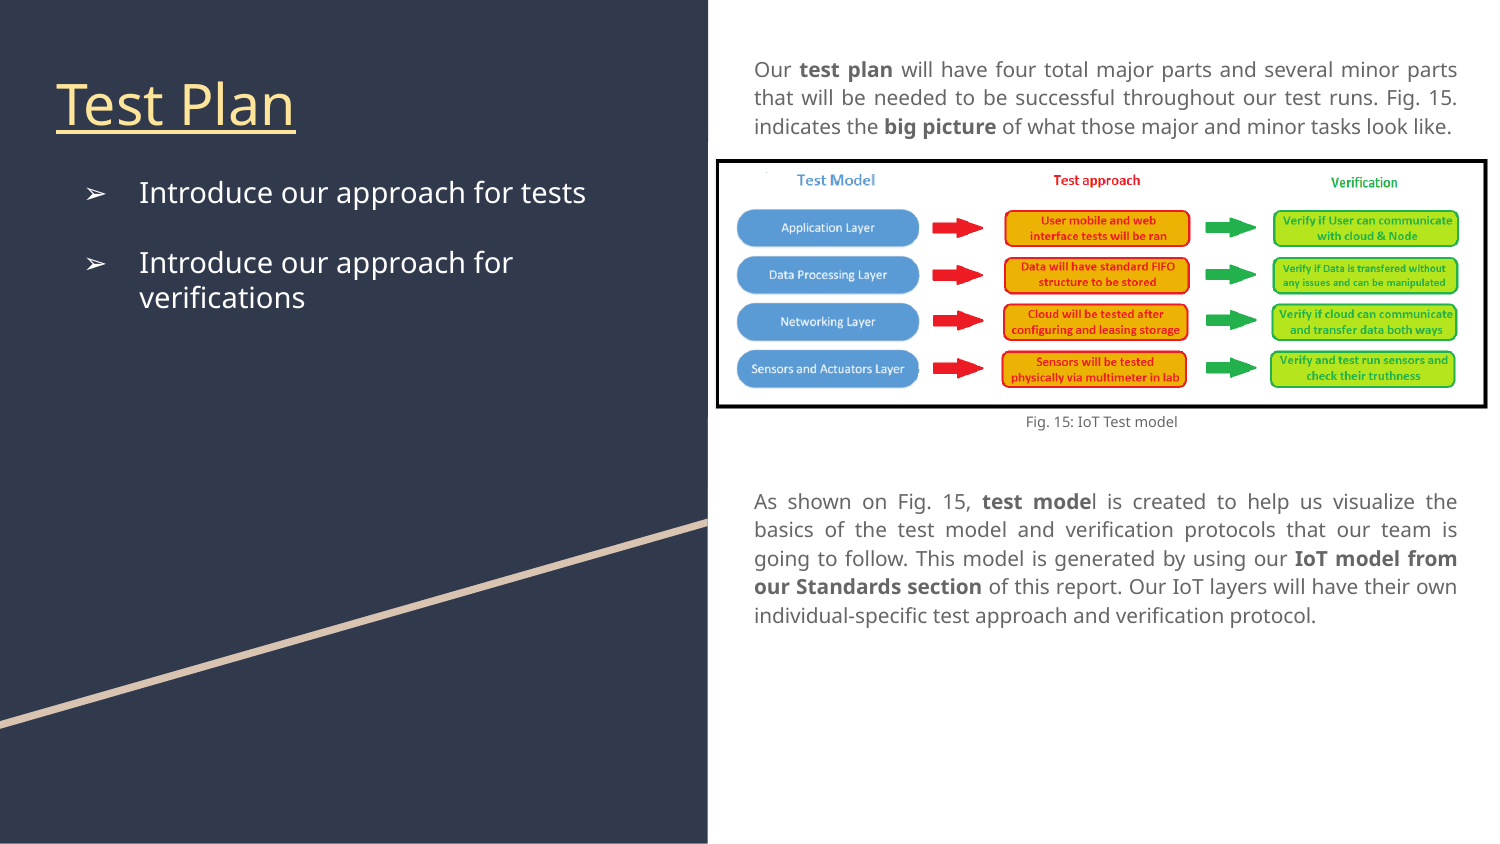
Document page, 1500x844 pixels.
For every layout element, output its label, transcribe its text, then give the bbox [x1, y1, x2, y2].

title Test Plan Introduce our approach for tests Introduce our approach for verifications [41, 53, 682, 465]
text_box Fig. 15: IoT Test model [855, 418, 1348, 439]
list Our test plan will have four total major parts and several minor parts that will be needed to be successful throughout our test runs. Fig. 15. indicates the big picture of what those major and minor tasks look like. As shown on Fig. 15, test model is created to help us visualize the basics of the test model and verification protocols that our team is going to follow. This model is generated by using our IoT model from our Standards section of this report. Our IoT layers will have their own individual-specific test approach and verification protocol. [739, 418, 1473, 755]
picture [714, 156, 1490, 410]
list Our test plan will have four total major parts and several minor parts that will be needed to be successful throughout our test runs. Fig. 15. indicates the big picture of what those major and minor tasks look like. As shown on Fig. 15, test model is created to help us visualize the basics of the test model and verification protocols that our team is going to follow. This model is generated by using our IoT model from our Standards section of this report. Our IoT layers will have their own individual-specific test approach and verification protocol. [739, 37, 1473, 155]
